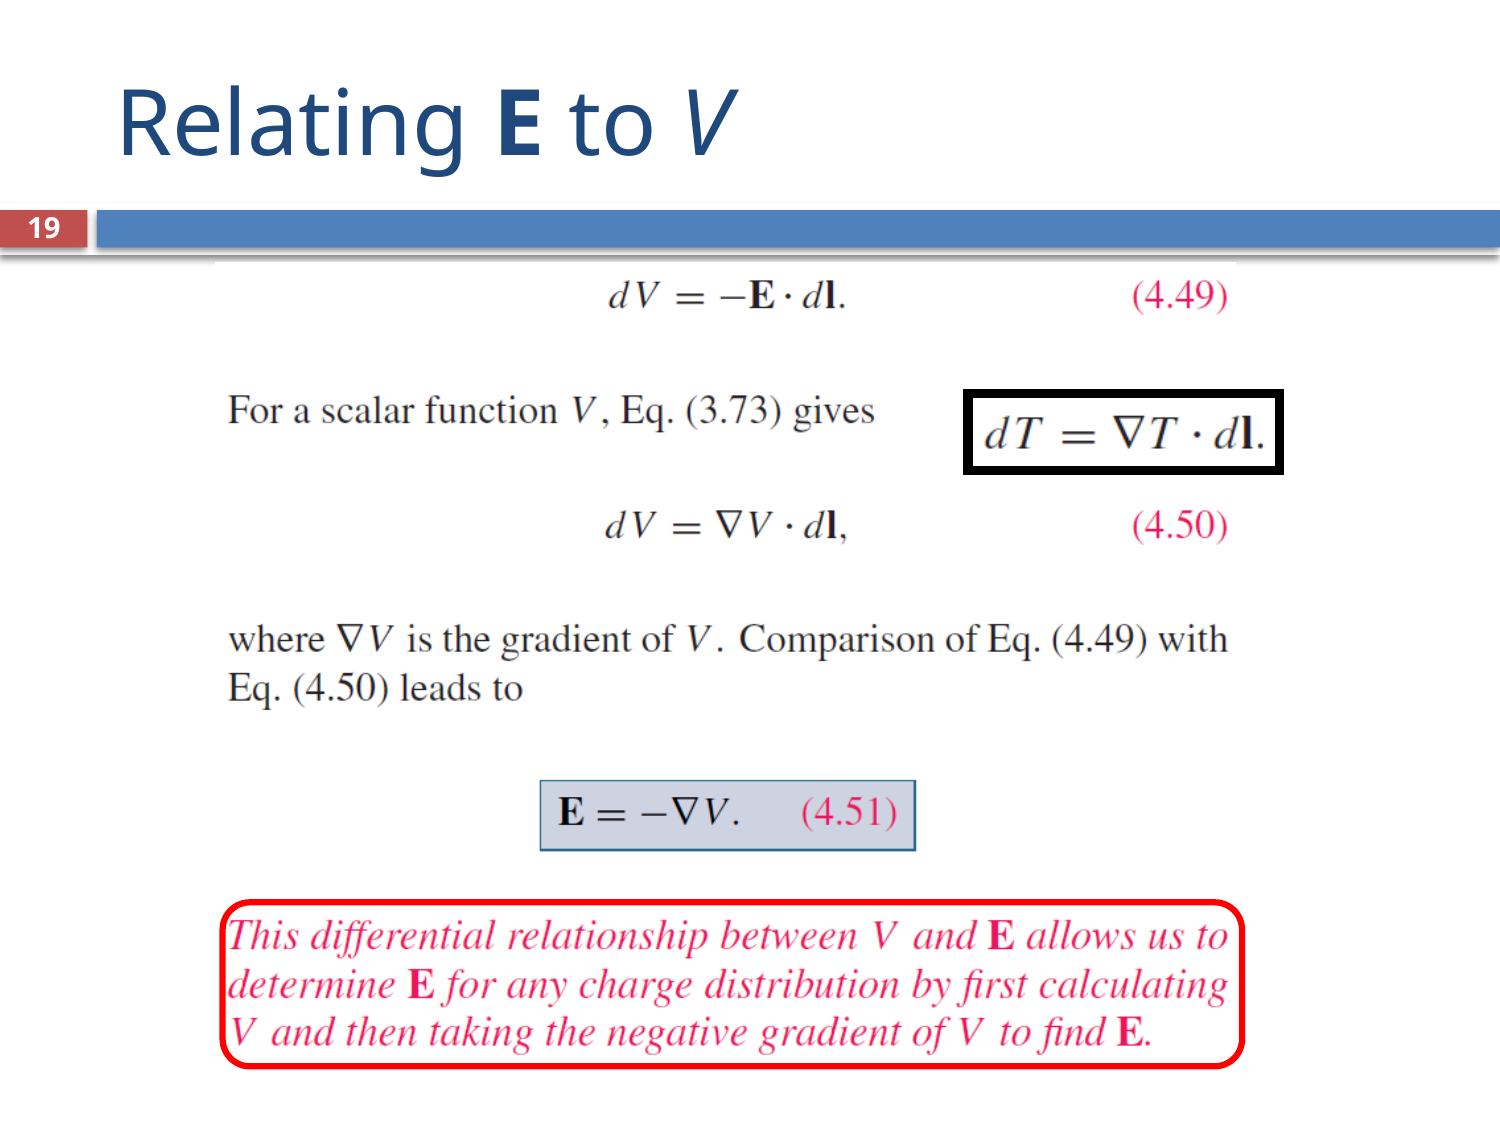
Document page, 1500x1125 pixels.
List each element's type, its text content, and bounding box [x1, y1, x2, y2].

slide_number 19 [0, 208, 88, 249]
title Relating E to V [100, 37, 1438, 200]
picture [972, 398, 1276, 466]
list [214, 262, 1236, 1063]
